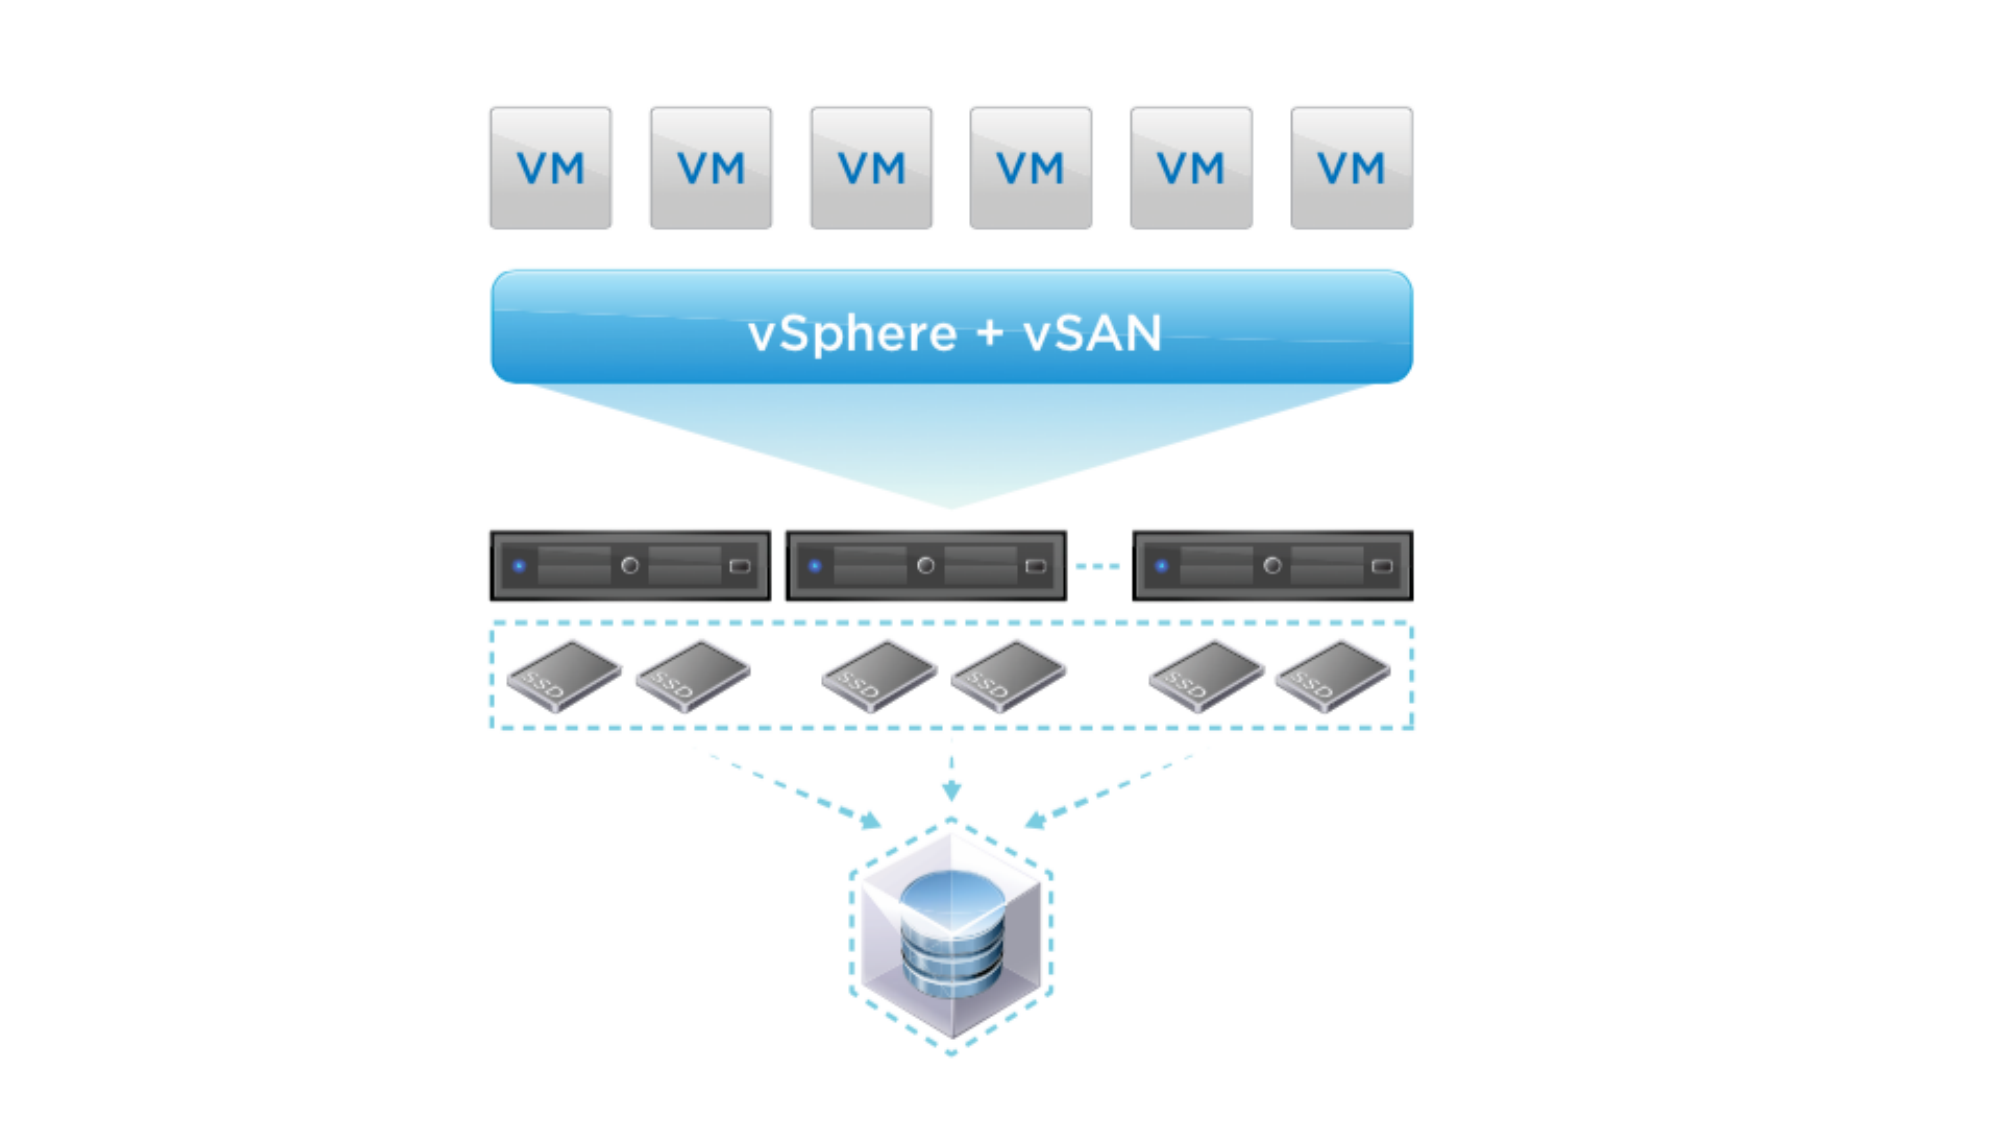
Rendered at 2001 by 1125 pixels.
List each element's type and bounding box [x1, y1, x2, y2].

picture [353, 59, 1556, 1092]
